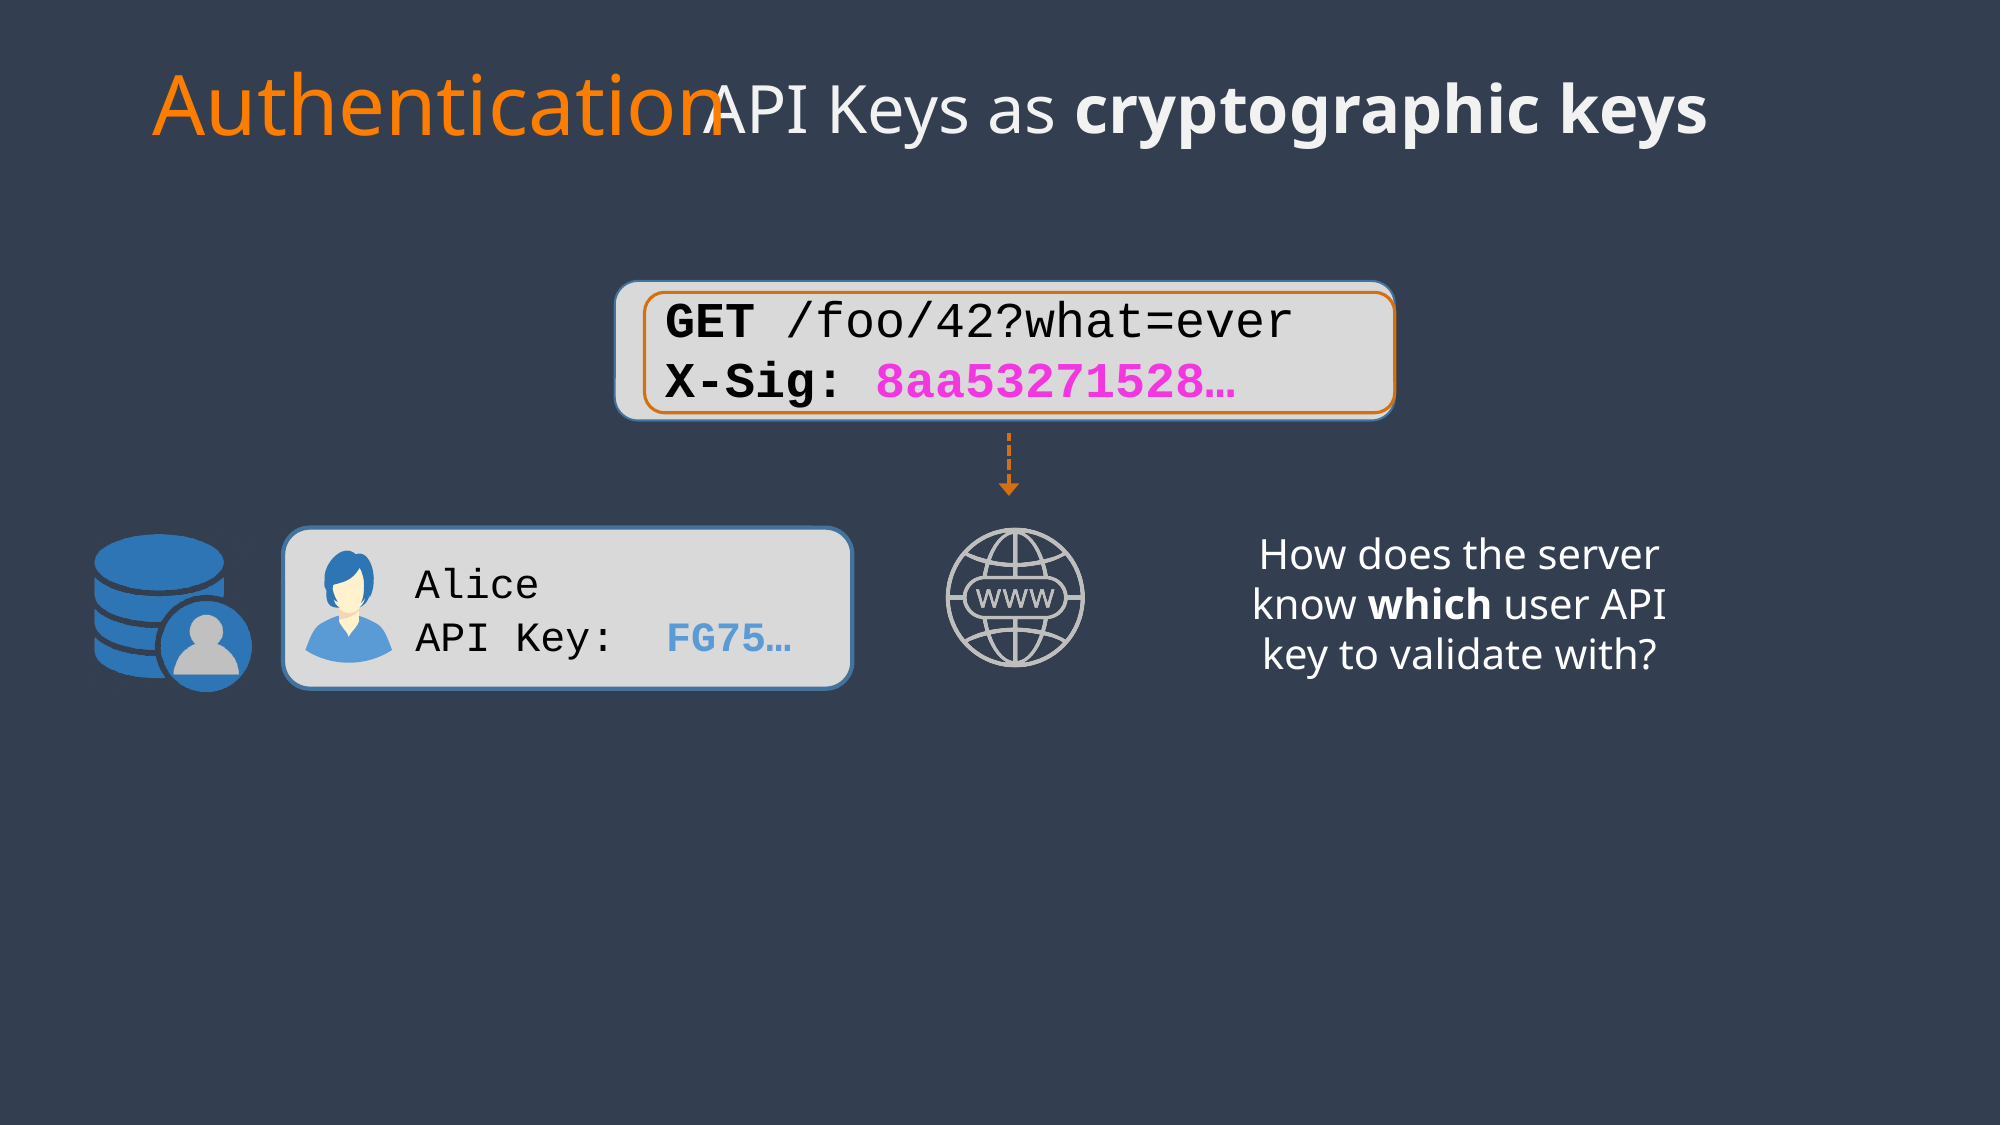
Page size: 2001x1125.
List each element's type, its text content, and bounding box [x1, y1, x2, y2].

text_box [0, 0, 2000, 181]
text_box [91, 527, 853, 695]
picture [939, 515, 1093, 679]
text_box How does the server know which user API key to validate with? [1234, 520, 1684, 685]
list Authentication [137, 55, 1863, 770]
text_box [643, 291, 1396, 414]
